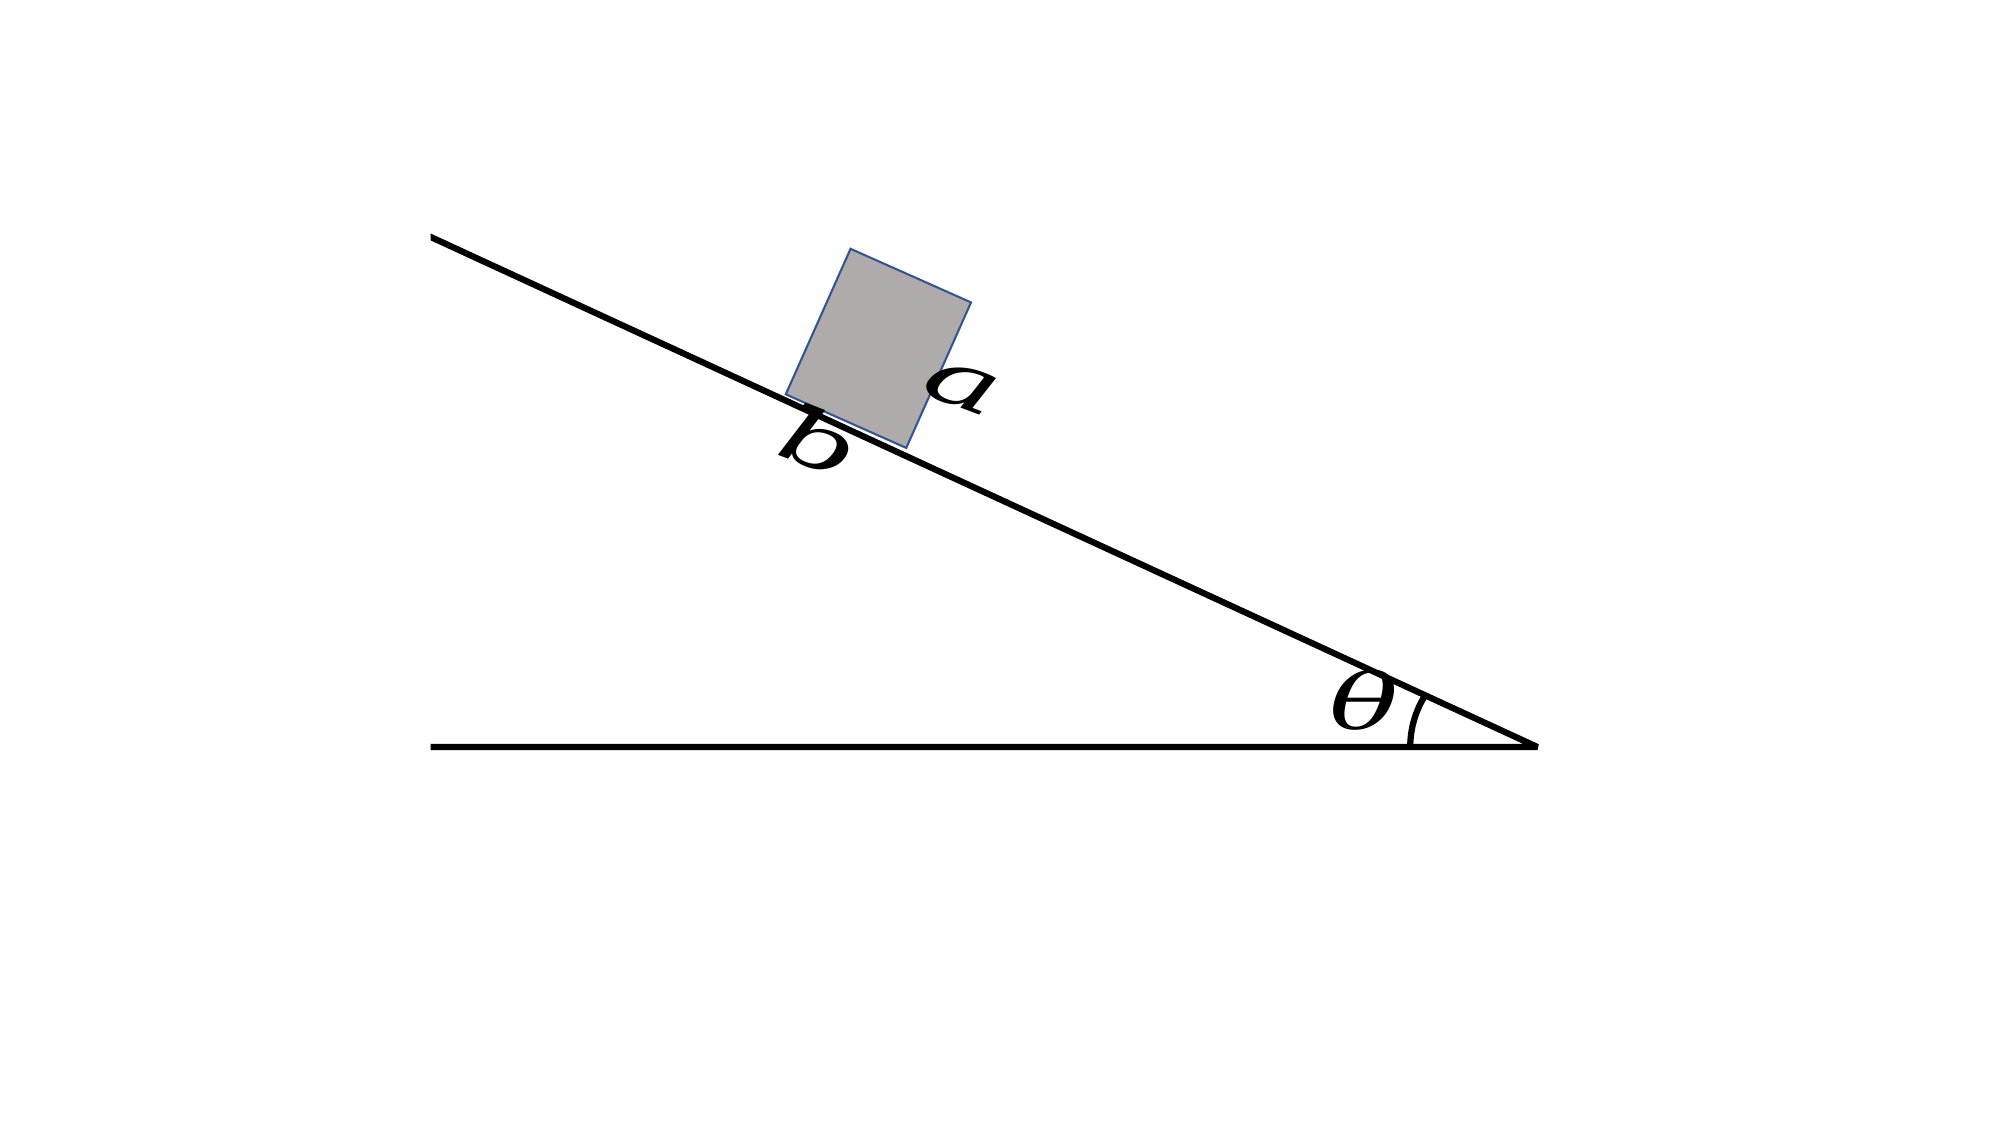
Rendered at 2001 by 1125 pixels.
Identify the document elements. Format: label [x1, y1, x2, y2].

text_box [387, 201, 1613, 846]
